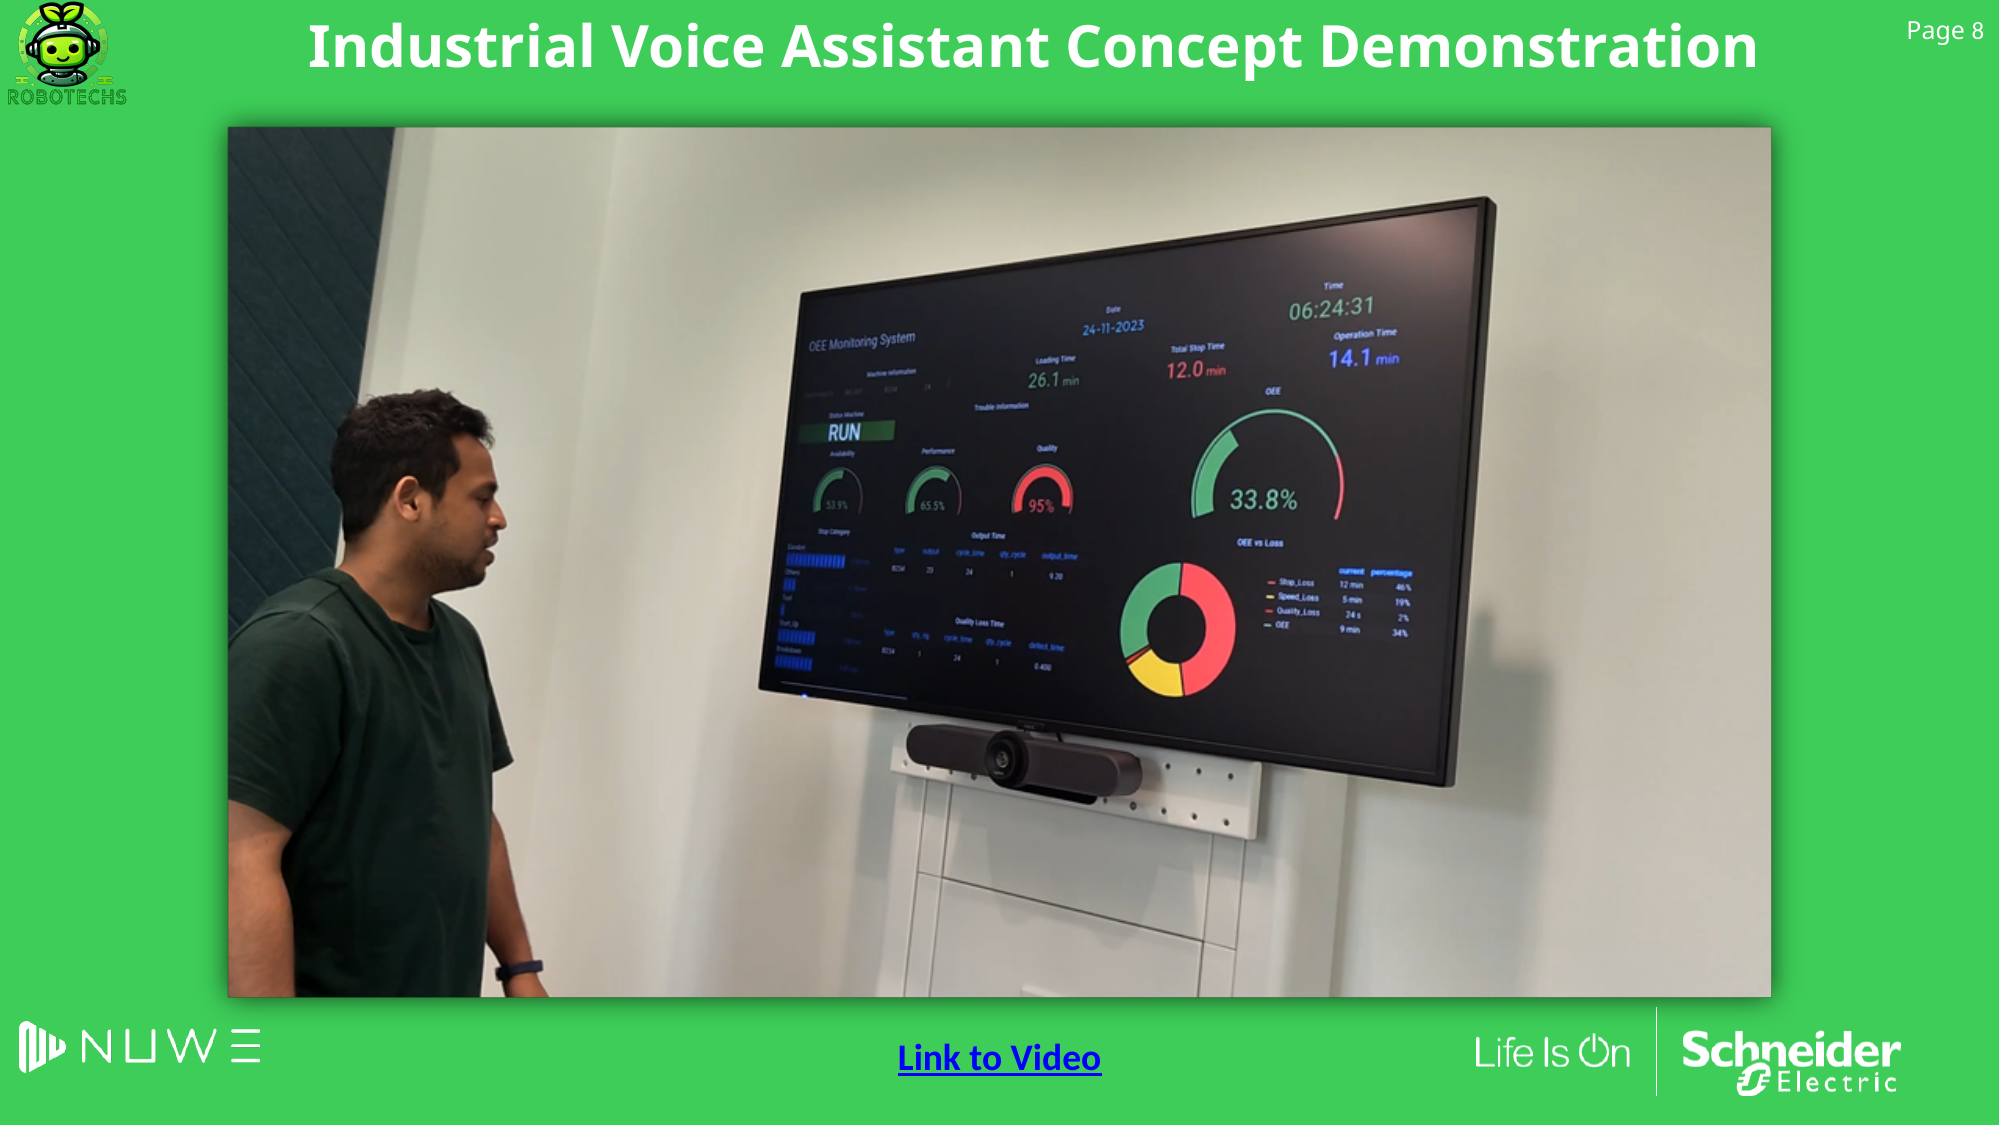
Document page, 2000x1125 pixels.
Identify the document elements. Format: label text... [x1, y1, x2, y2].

picture [197, 96, 1803, 1029]
title Industrial Voice Assistant Concept Demonstration [276, 0, 1793, 90]
slide_number Page 8 [1793, 0, 2000, 60]
picture [0, 0, 149, 120]
text_box Link to Video [829, 1037, 1170, 1086]
